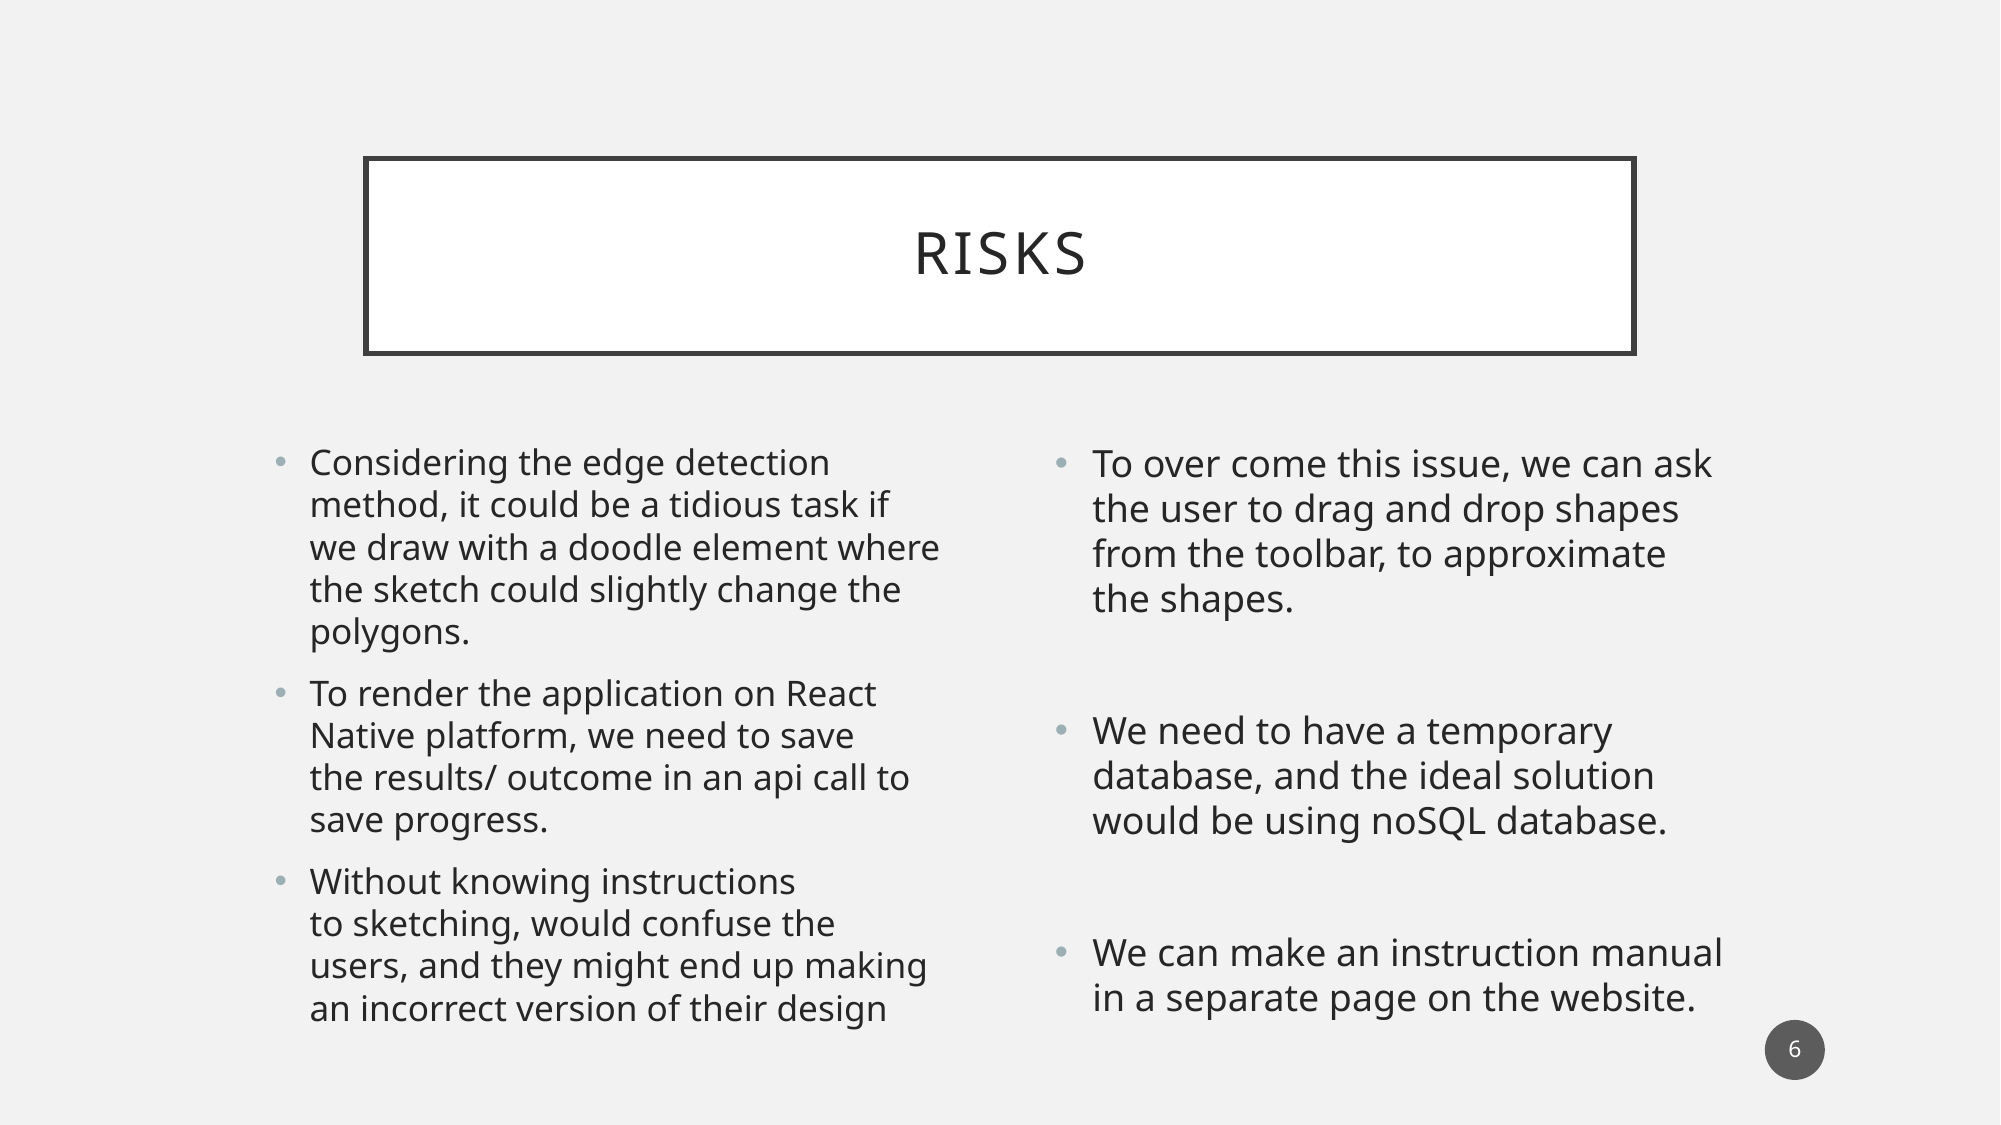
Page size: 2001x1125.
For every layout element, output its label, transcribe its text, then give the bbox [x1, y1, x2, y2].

title RISKS [363, 156, 1637, 356]
list To over come this issue, we can ask the user to drag and drop shapes from the toolbar, to approximate the shapes. We need to have a temporary database, and the ideal solution would be using noSQL database. We can make an instruction manual in a separate page on the website. [1039, 432, 1741, 1048]
list Considering the edge detection method, it could be a tidious task if we draw with a doodle element where the sketch could slightly change the polygons. To render the application on React Native platform, we need to save the results/ outcome in an api call to save progress. Without knowing instructions to sketching, would confuse the users, and they might end up making an incorrect version of their design [259, 432, 961, 1048]
slide_number 6 [1764, 1019, 1825, 1080]
